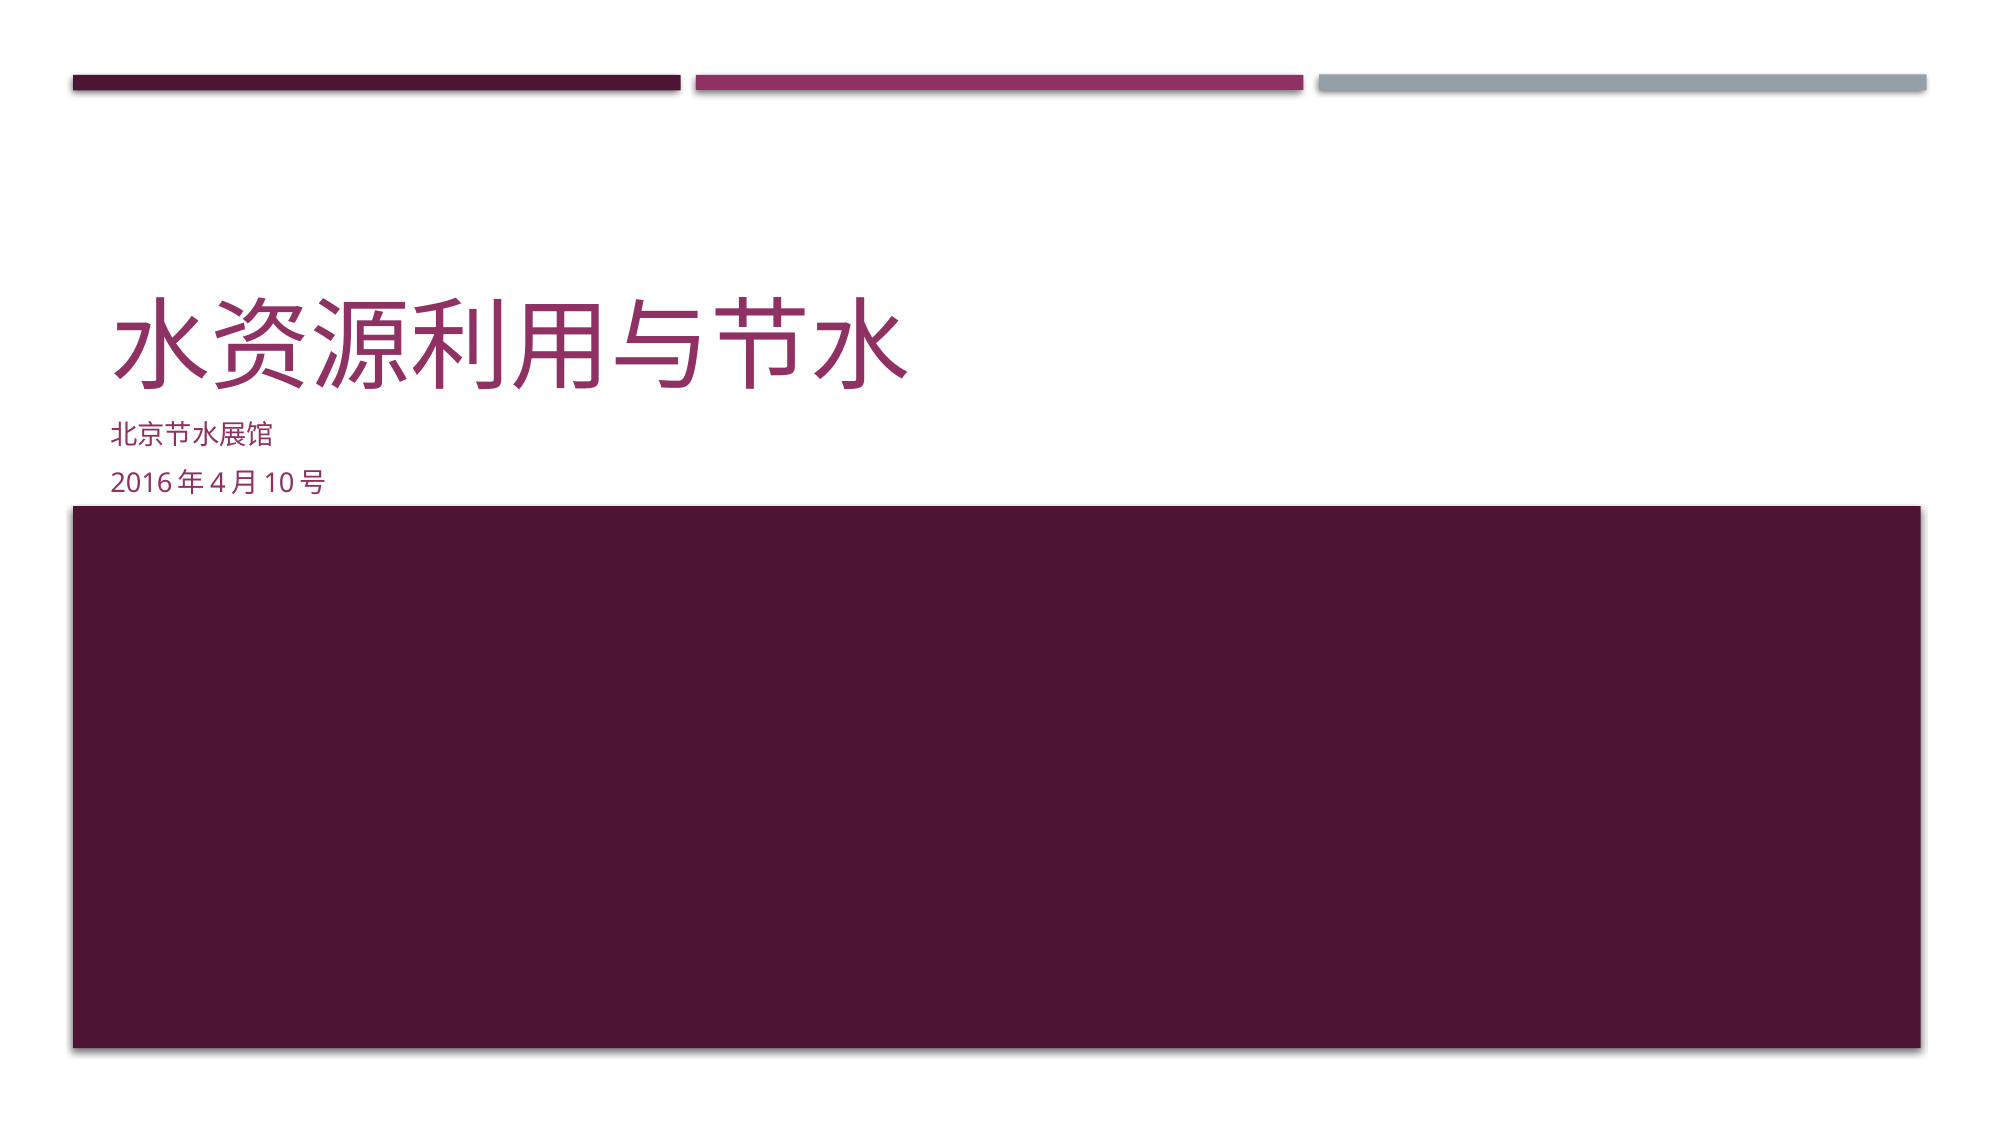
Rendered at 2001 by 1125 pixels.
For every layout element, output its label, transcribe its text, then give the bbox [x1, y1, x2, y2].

title 水资源利用与节水 [95, 167, 1899, 409]
subtitle 北京节水展馆 2016年4月10号 [95, 409, 1899, 507]
